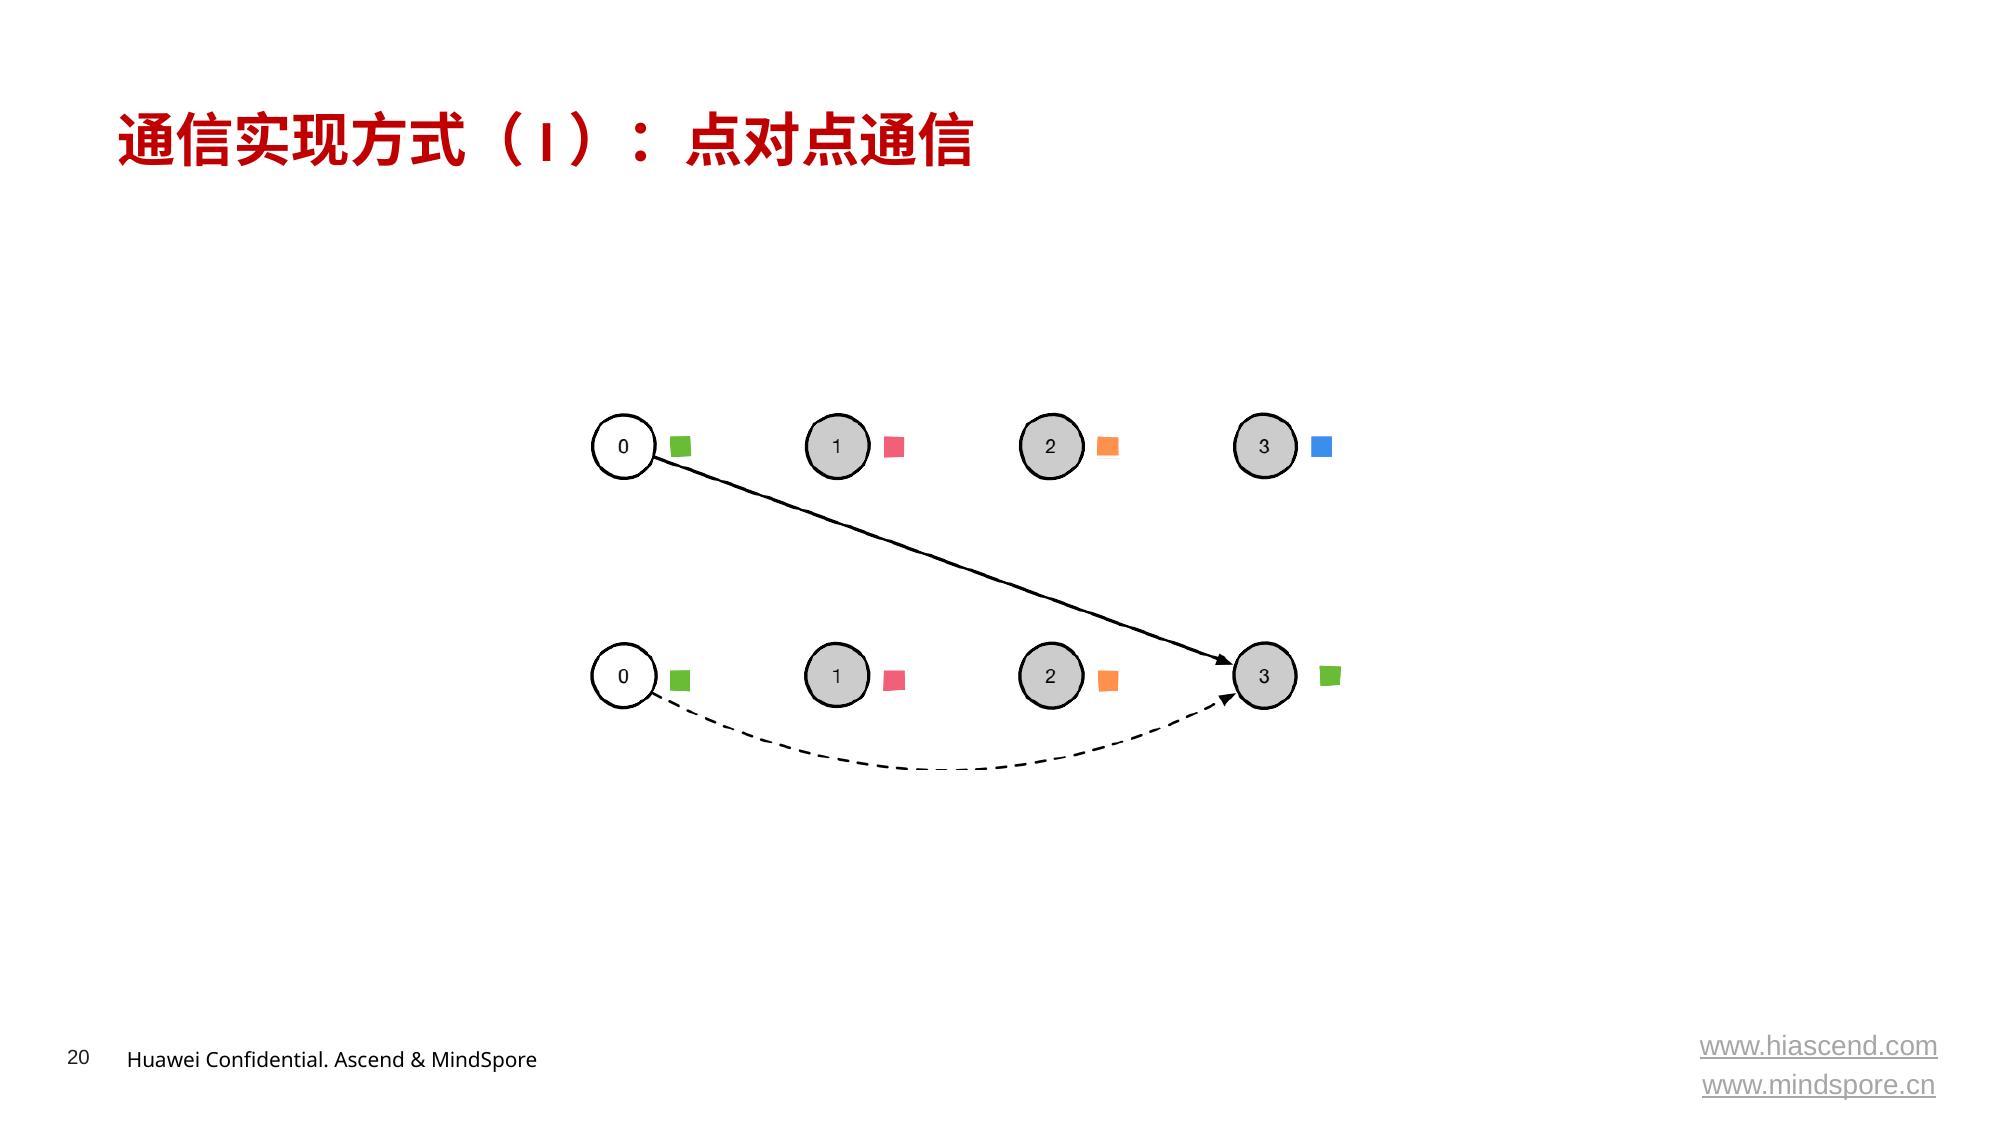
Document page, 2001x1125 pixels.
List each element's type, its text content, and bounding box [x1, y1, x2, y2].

title 通信实现方式（I）：点对点通信 [102, 90, 1901, 187]
picture [586, 408, 1343, 770]
